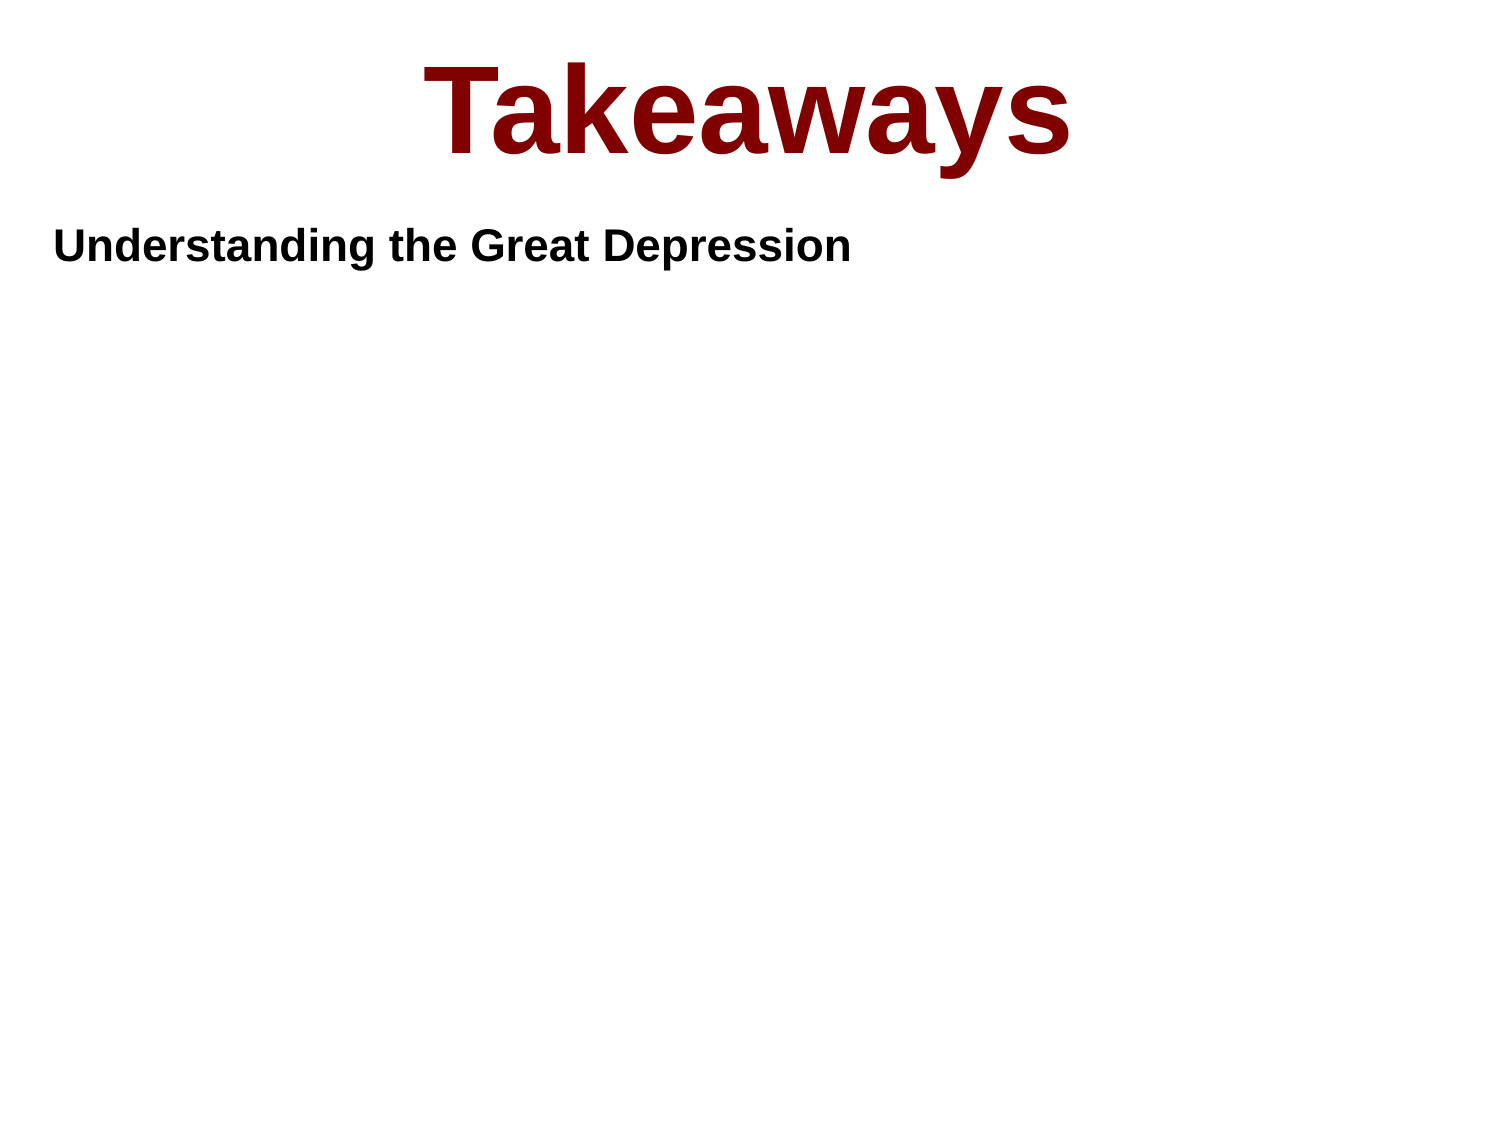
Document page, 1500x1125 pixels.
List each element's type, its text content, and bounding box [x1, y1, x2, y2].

title Takeaways [44, 0, 1453, 207]
list Understanding the Great Depression [44, 207, 1453, 1094]
